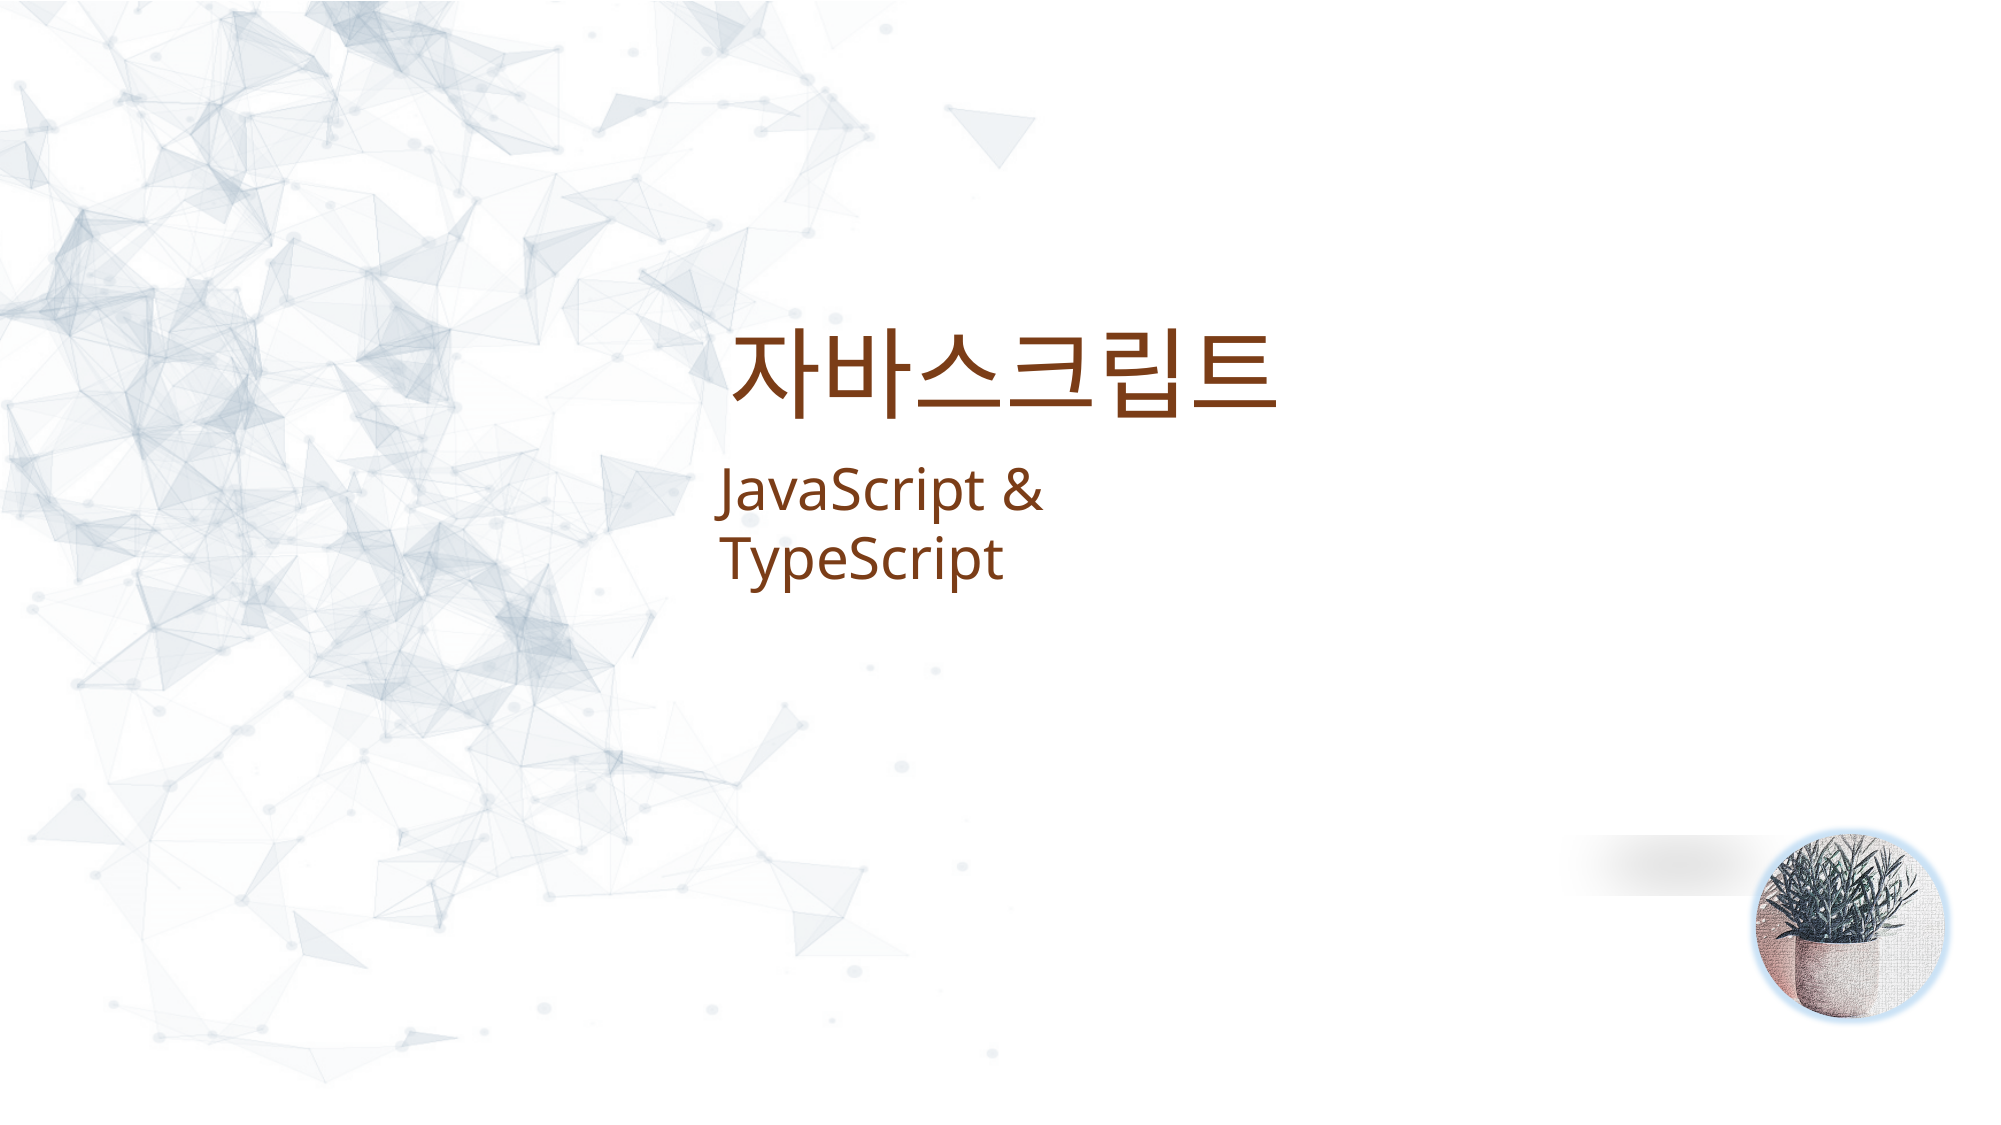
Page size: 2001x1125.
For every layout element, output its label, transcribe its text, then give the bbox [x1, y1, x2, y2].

text_box 자바스크립트 [574, 303, 1437, 445]
text_box JavaScript & TypeScript [704, 444, 1343, 599]
picture [1755, 834, 1945, 1019]
